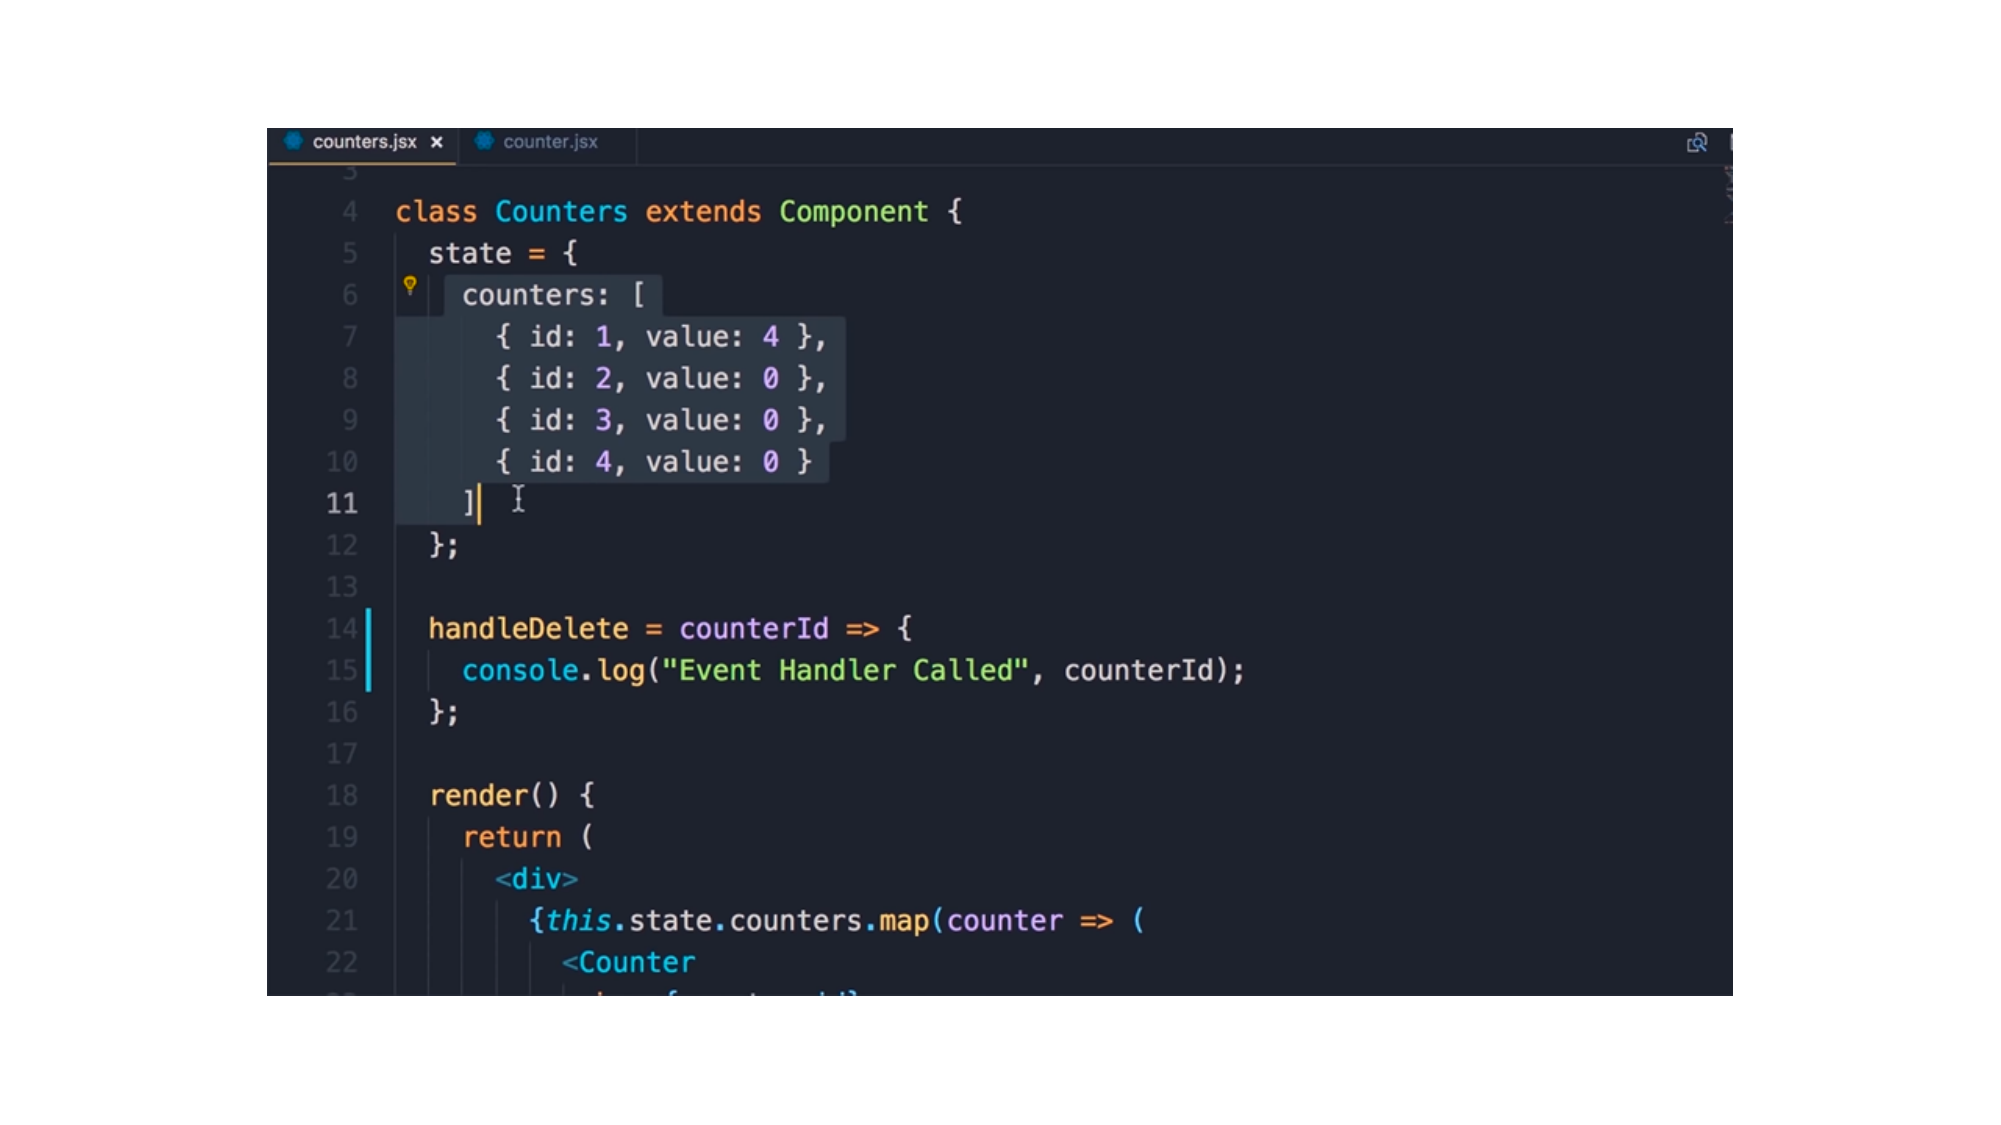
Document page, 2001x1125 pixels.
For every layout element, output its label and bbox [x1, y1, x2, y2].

picture [267, 128, 1733, 996]
